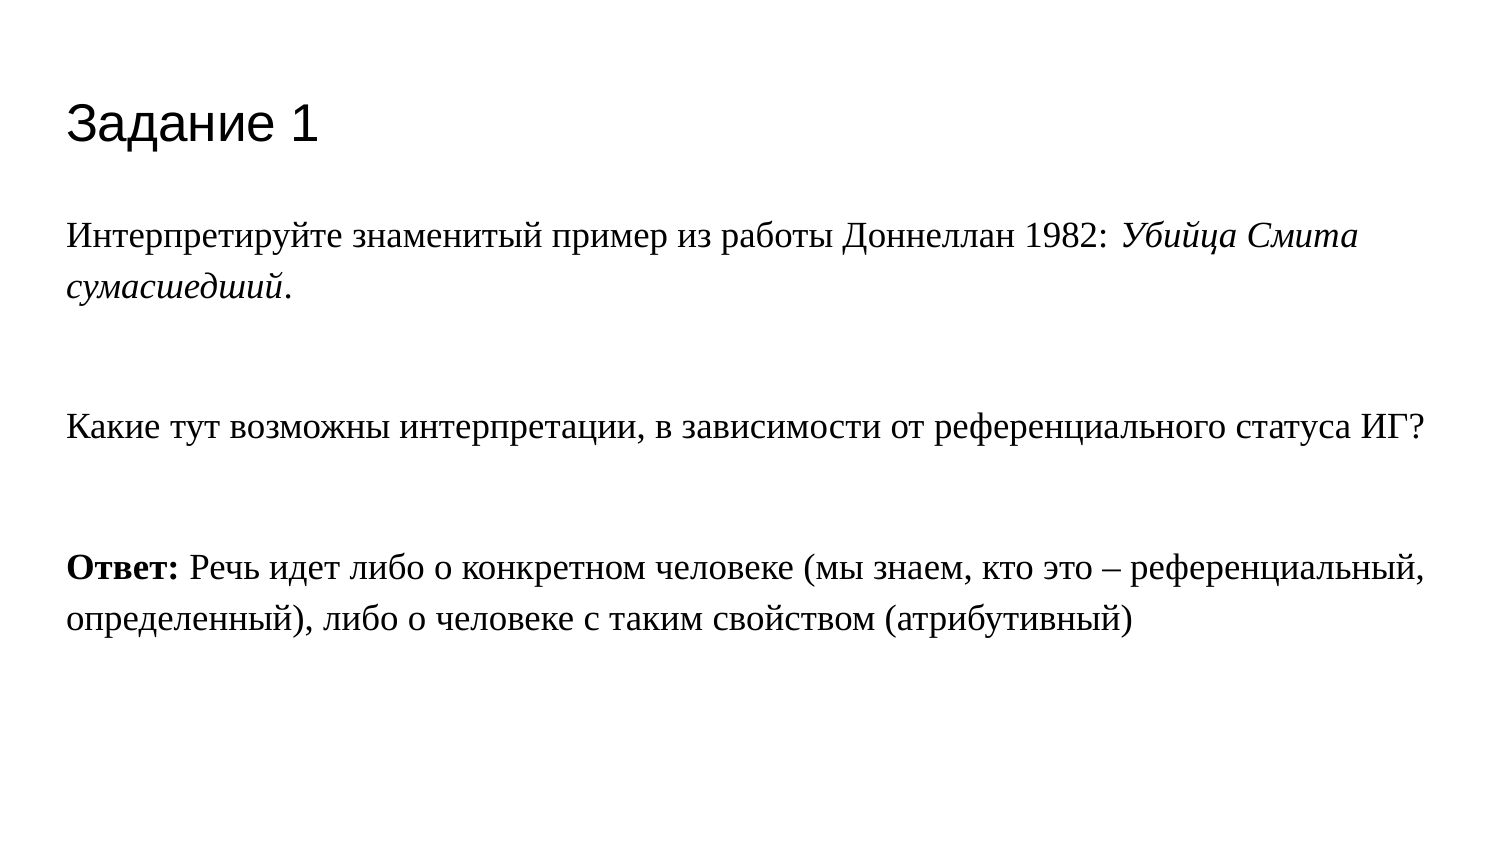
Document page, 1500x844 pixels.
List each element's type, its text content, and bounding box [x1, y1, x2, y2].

title Задание 1 [51, 72, 1449, 167]
list Интерпретируйте знаменитый пример из работы Доннеллан 1982: Убийца Смита сумасшедший. Какие тут возможны интерпретации, в зависимости от референциального статуса ИГ? Ответ: Речь идет либо о конкретном человеке (мы знаем, кто это – референциальный, определенный), либо о человеке с таким свойством (атрибутивный) [51, 189, 1449, 750]
